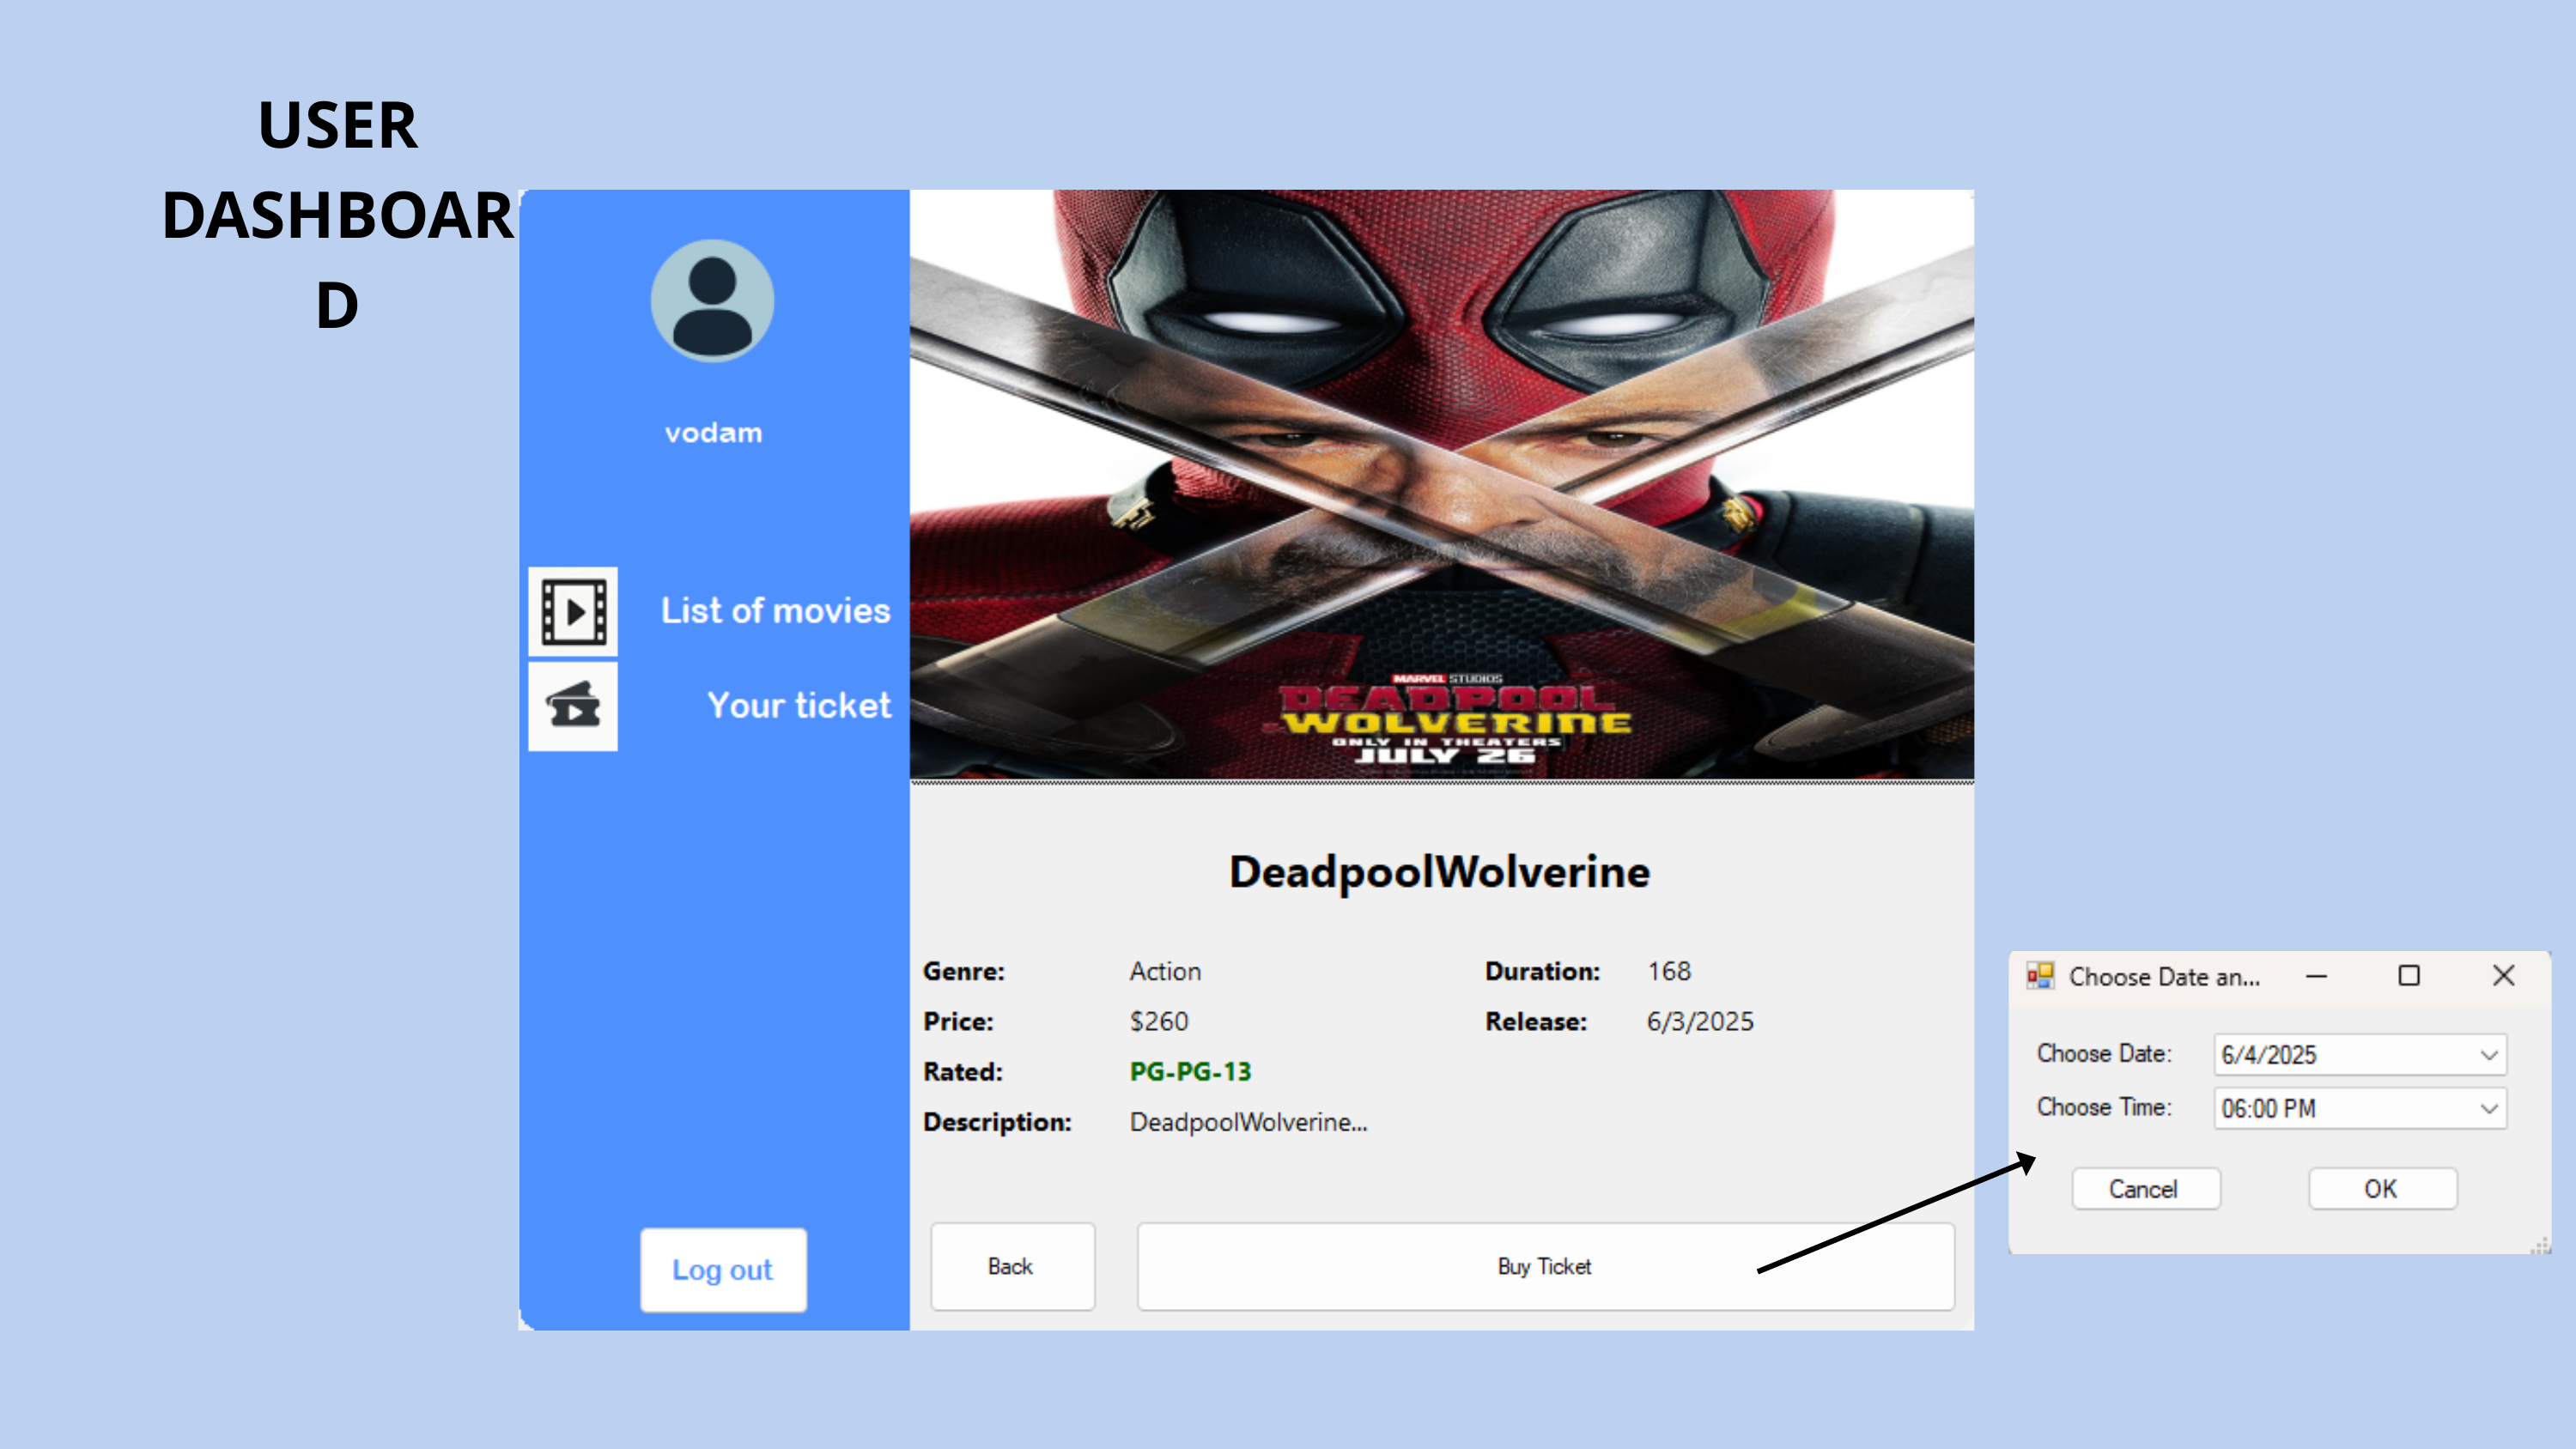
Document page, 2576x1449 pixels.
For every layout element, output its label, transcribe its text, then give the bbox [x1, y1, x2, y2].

text_box [2008, 951, 2552, 1254]
text_box USER DASHBOARD [149, 70, 526, 342]
text_box [518, 190, 1975, 1331]
text_box [1757, 1153, 2037, 1272]
